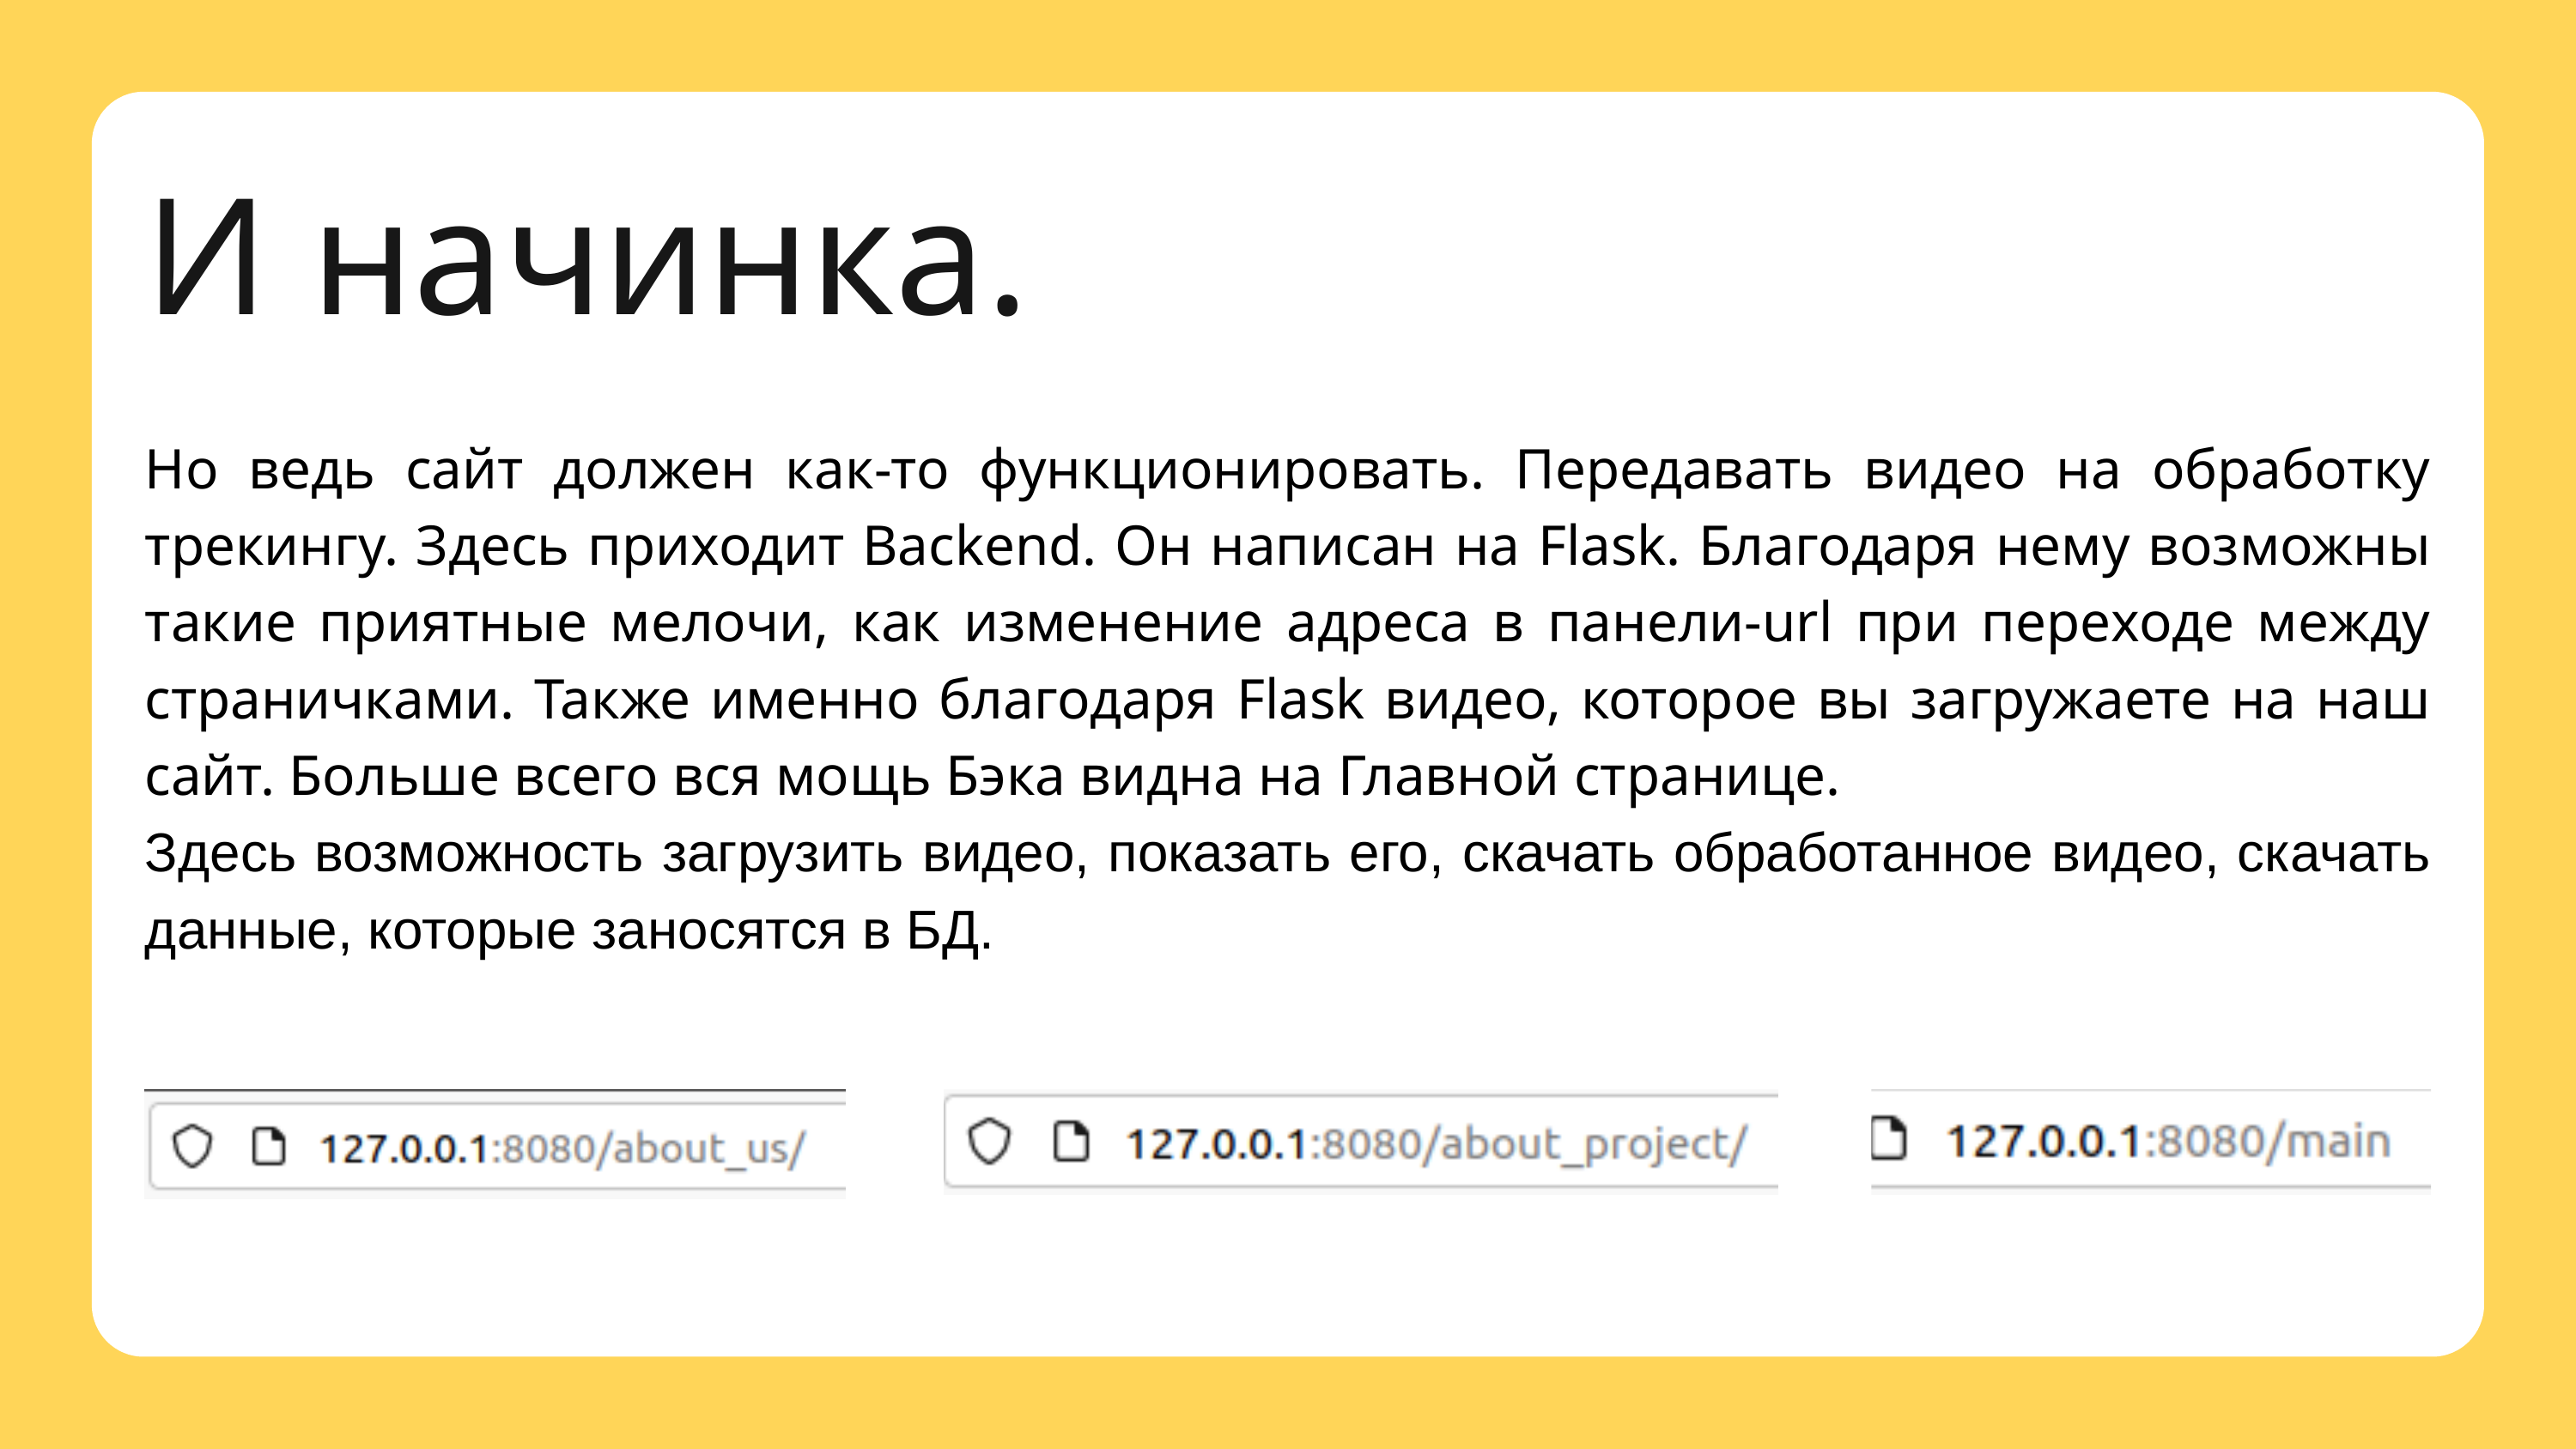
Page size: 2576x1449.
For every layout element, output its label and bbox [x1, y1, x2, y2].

text_box [91, 91, 2485, 1357]
picture [944, 1088, 1778, 1195]
picture [144, 1088, 846, 1199]
picture [1871, 1088, 2432, 1195]
